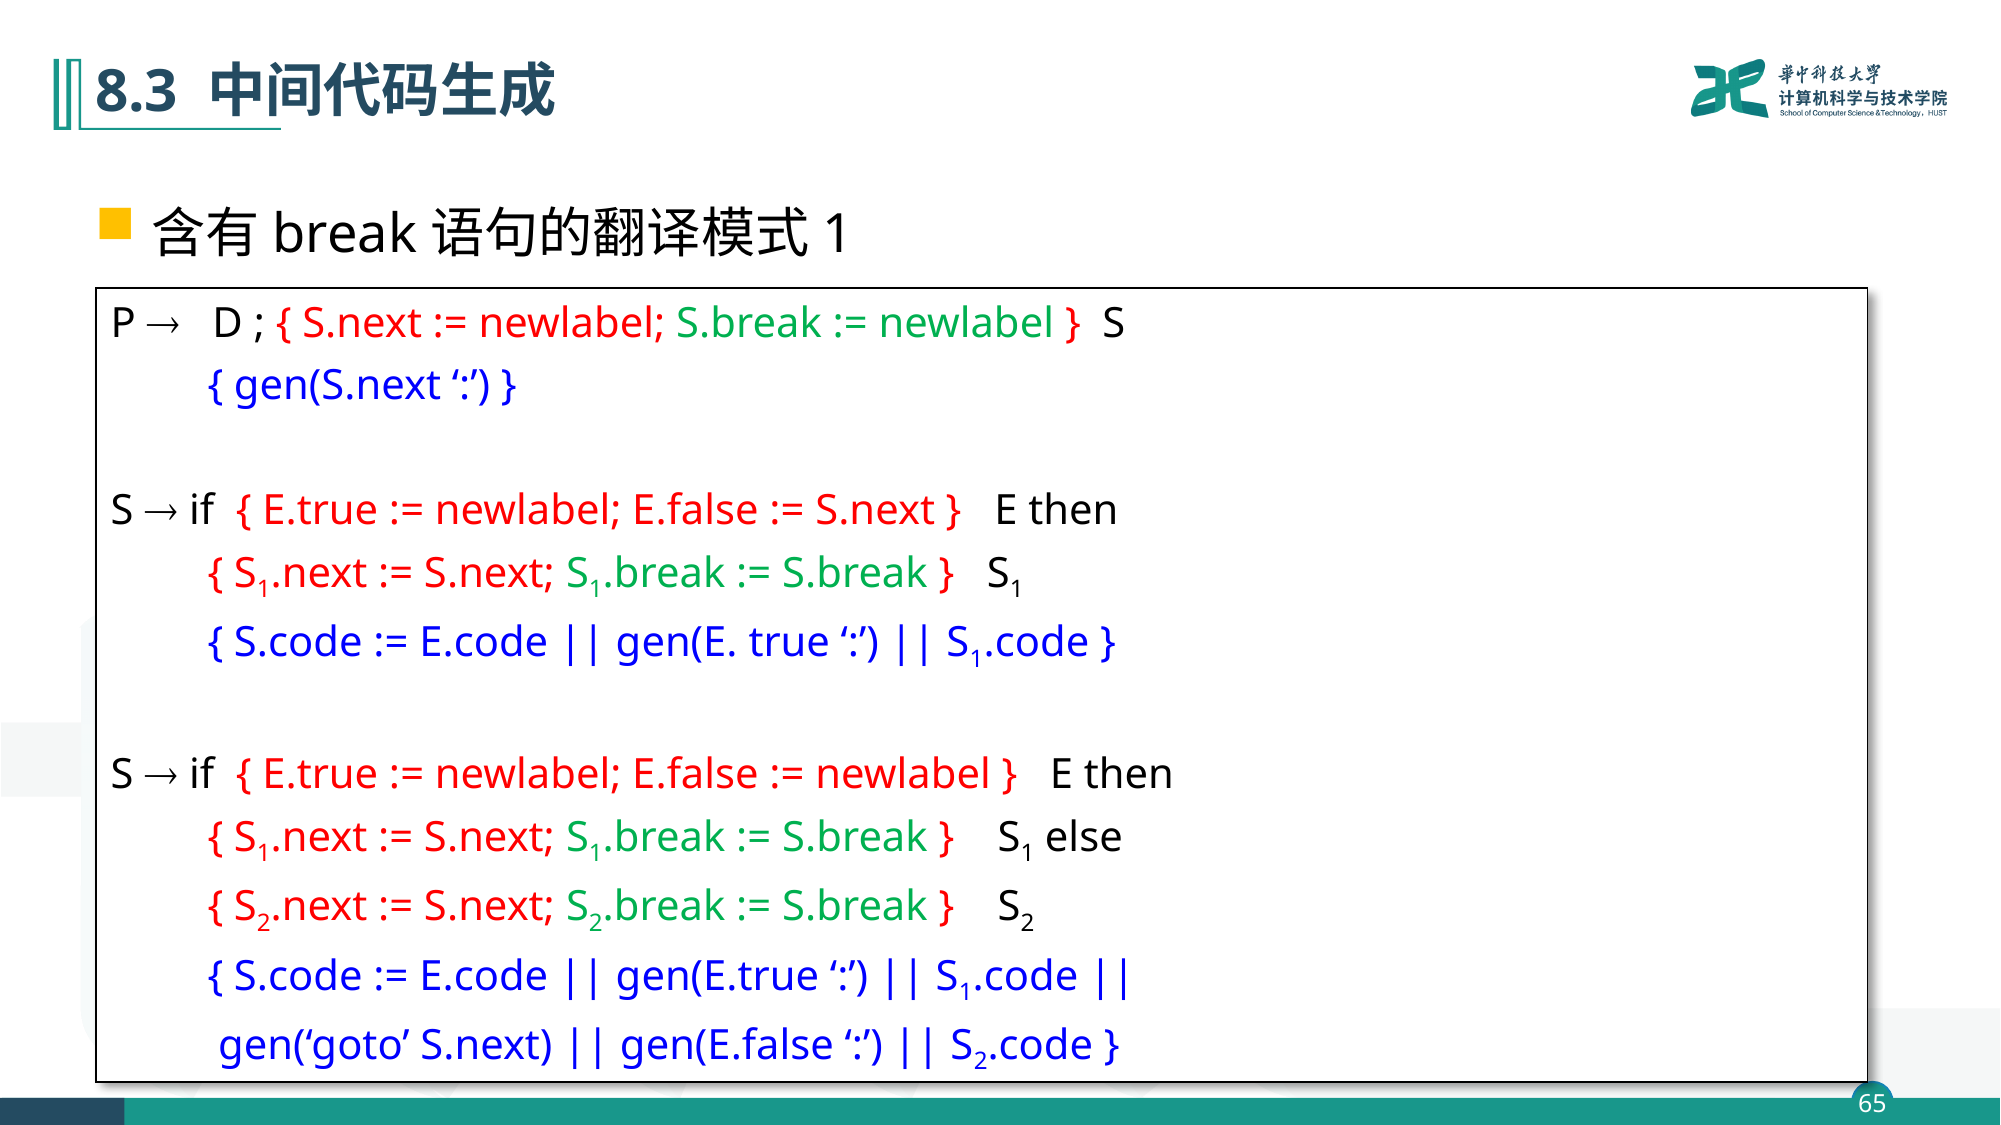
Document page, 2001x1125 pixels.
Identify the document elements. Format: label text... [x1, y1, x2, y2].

list 含有break语句的翻译模式1 [80, 157, 883, 289]
picture [1805, 59, 1947, 118]
text_box P  D ; { S.next := newlabel; S.break := newlabel } S { gen(S.next ‘:’) } S  if { E.true := newlabel; E.false := S.next } E then { S1.next := S.next; S1.break := S.break } S1 { S.code := E.code || gen(E. true ‘:’) || S1.code } S  if { E.true := newlabel; E.false := newlabel } E then { S1.next := S.next; S1.break := S.break } S1 else { S2.next := S.next; S2.break := S.break } S2 { S.code := E.code || gen(E.true ‘:’) || S1.code || gen(‘goto’ S.next) || gen(E.false ‘:’) || S2.code } [95, 288, 1868, 1082]
title 8.3 中间代码生成 [80, 42, 1805, 144]
